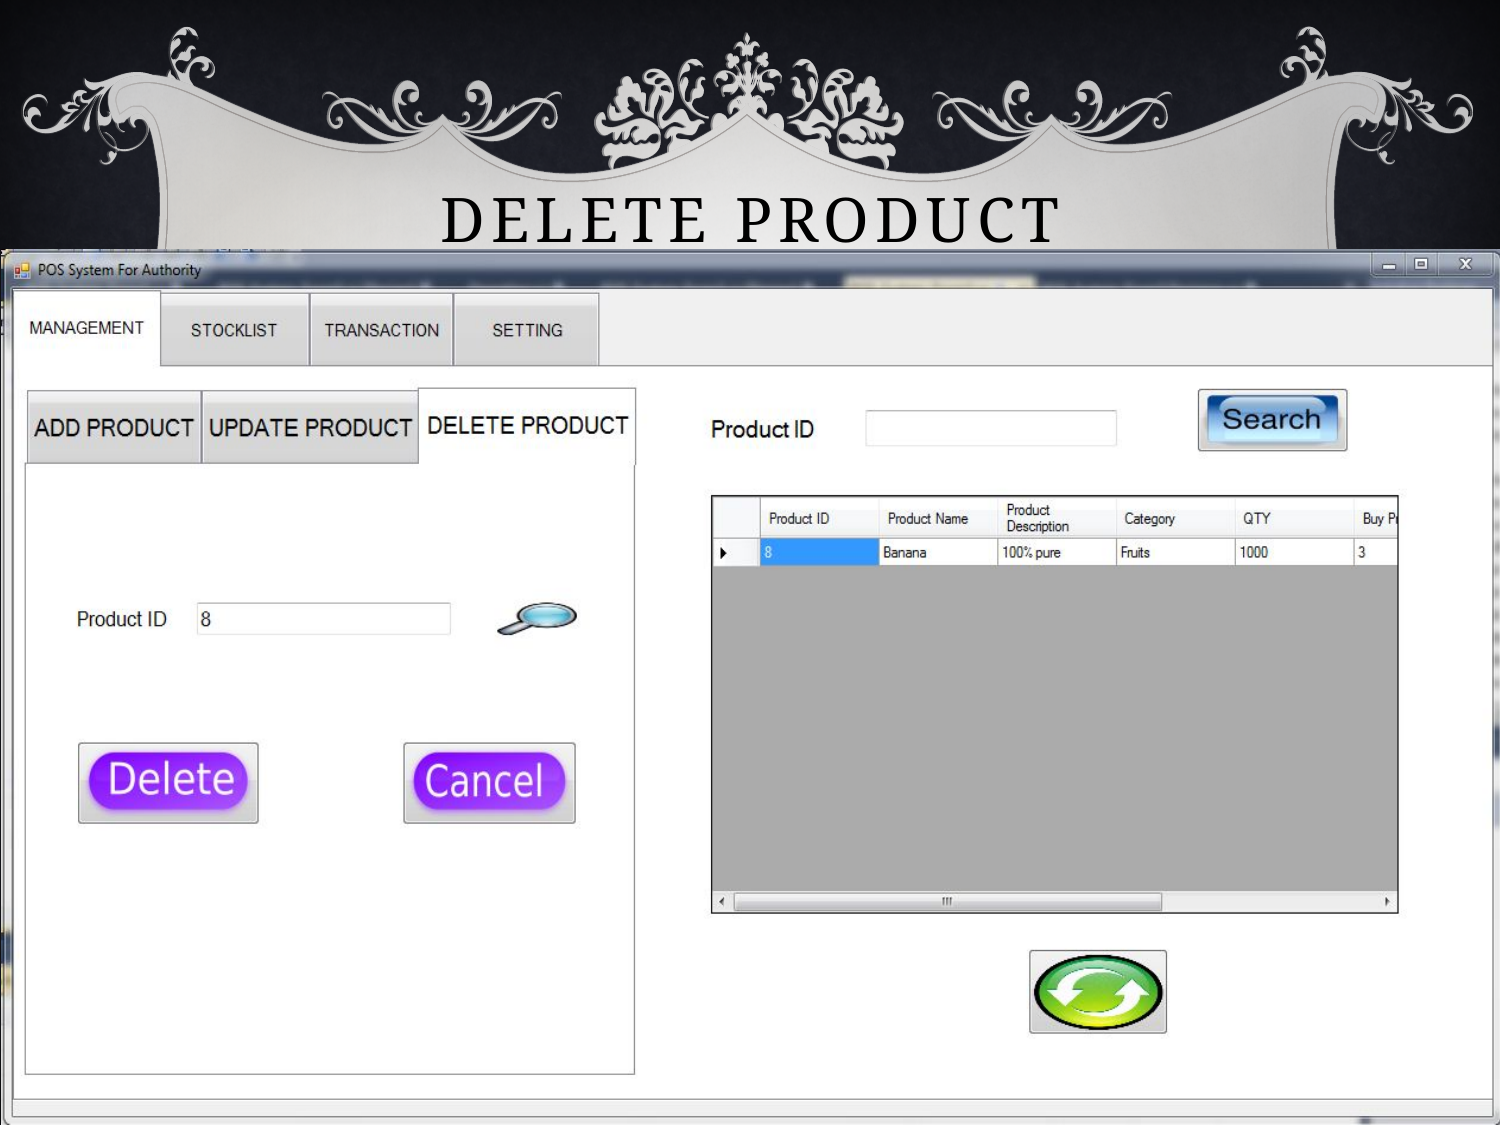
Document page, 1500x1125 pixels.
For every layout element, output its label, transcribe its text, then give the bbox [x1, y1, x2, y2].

title delete product [225, 173, 1275, 249]
picture [0, 0, 1500, 1125]
